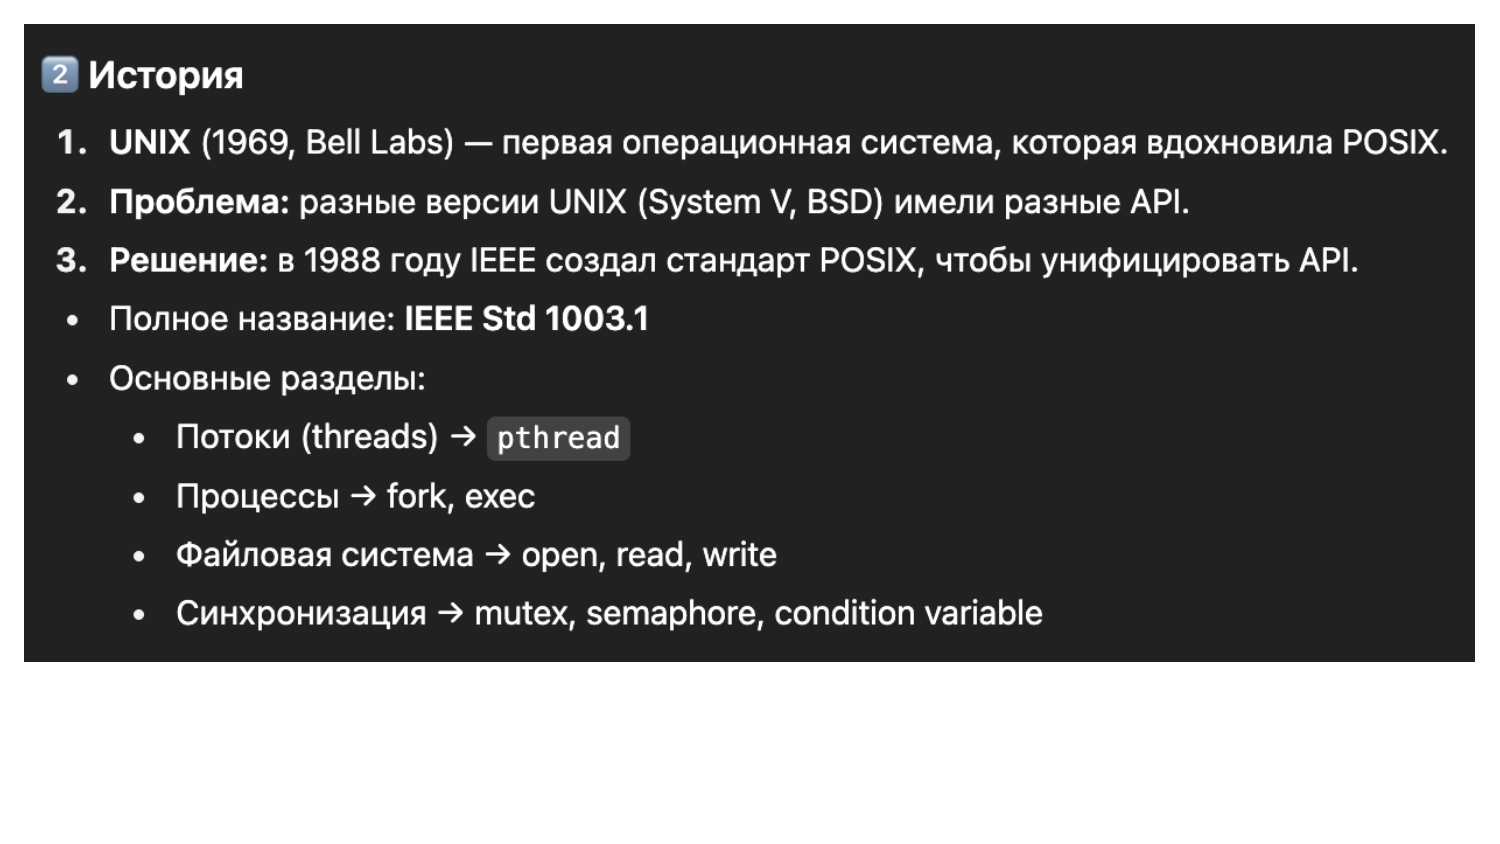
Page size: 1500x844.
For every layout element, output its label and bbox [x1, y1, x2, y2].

picture [24, 24, 1476, 662]
